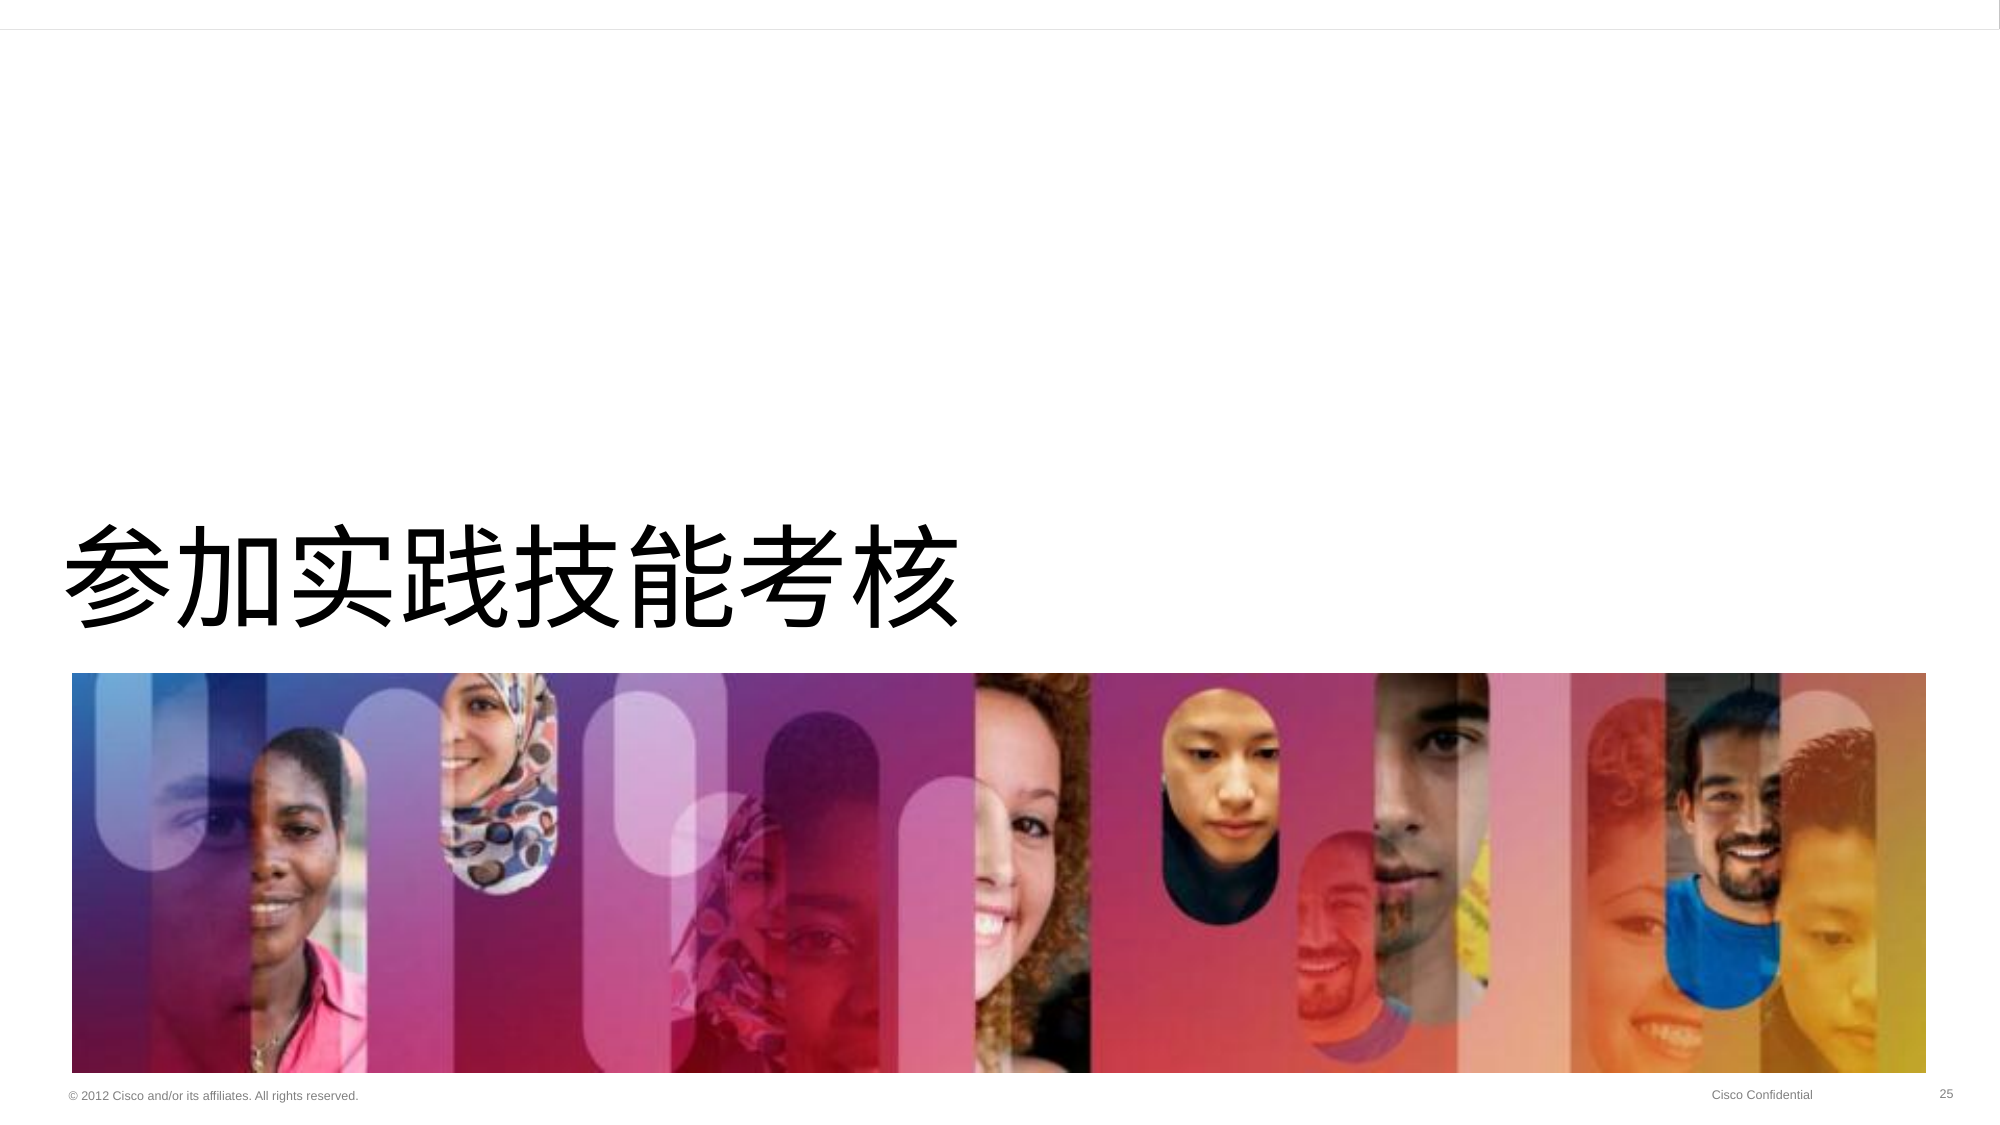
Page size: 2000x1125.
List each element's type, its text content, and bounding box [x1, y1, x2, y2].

picture [72, 673, 1926, 1073]
title 参加实践技能考核 [48, 73, 1918, 650]
